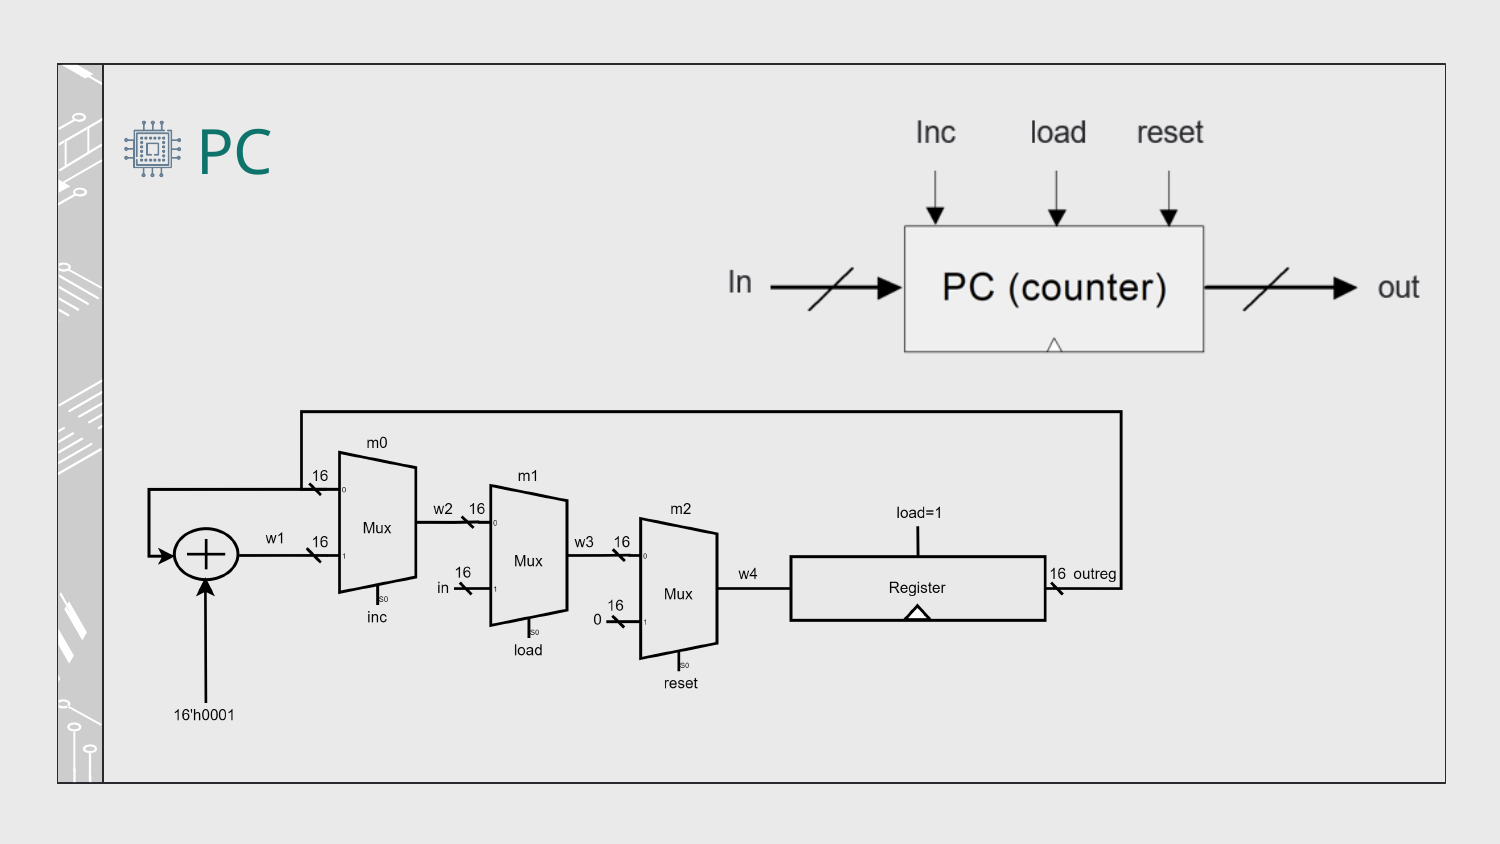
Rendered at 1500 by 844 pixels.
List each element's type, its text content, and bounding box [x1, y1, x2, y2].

picture [123, 388, 1147, 749]
picture [713, 95, 1446, 384]
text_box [123, 120, 182, 178]
title PC [181, 97, 710, 192]
